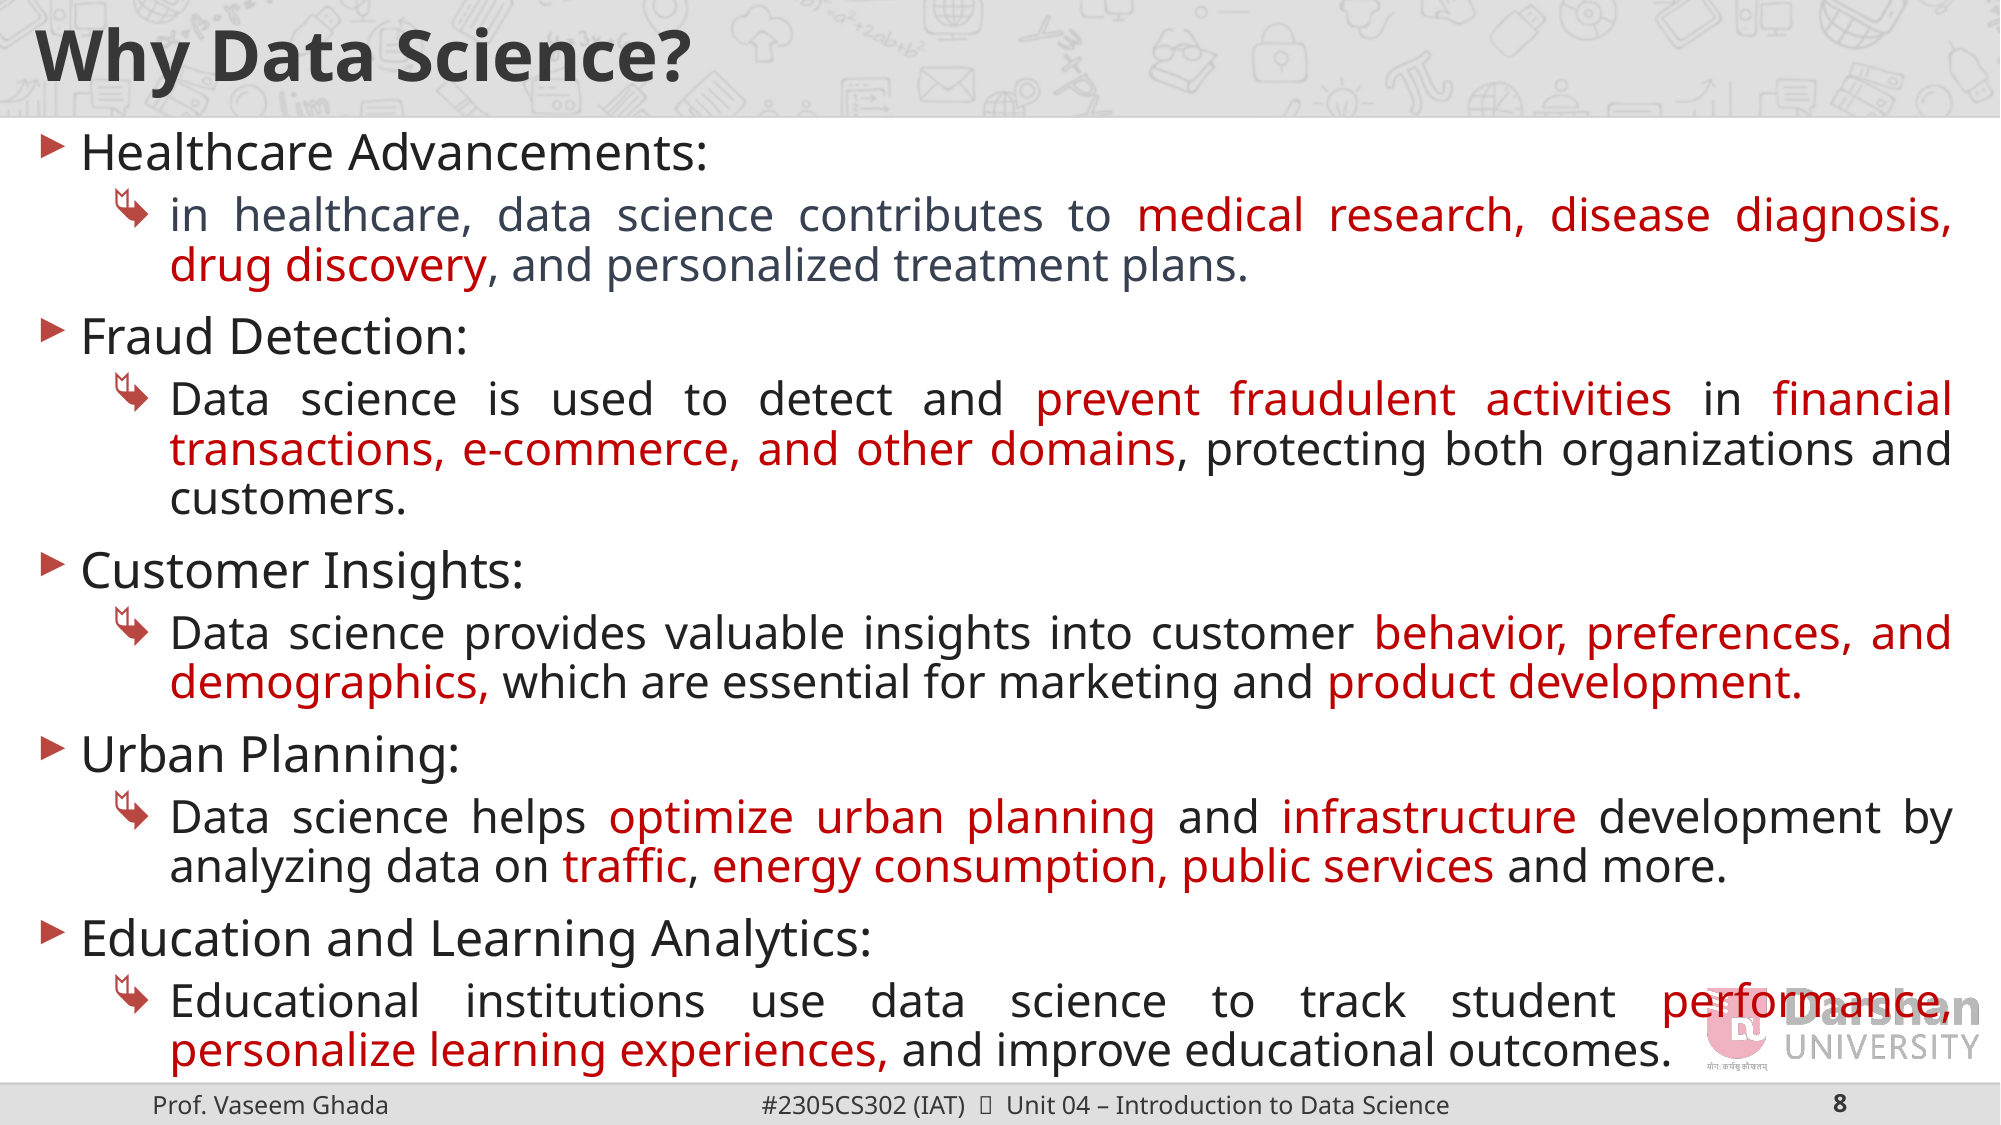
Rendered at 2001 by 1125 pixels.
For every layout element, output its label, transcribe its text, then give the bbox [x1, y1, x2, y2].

picture [1707, 988, 1979, 1071]
title Why Data Science? [0, 0, 2000, 117]
list Healthcare Advancements: in healthcare, data science contributes to medical research, disease diagnosis, drug discovery, and personalized treatment plans. Fraud Detection: Data science is used to detect and prevent fraudulent activities in financial transactions, e-commerce, and other domains, protecting both organizations and customers. Customer Insights: Data science provides valuable insights into customer behavior, preferences, and demographics, which are essential for marketing and product development. Urban Planning: Data science helps optimize urban planning and infrastructure development by analyzing data on traffic, energy consumption, public services and more. Education and Learning Analytics: Educational institutions use data science to track student performance, personalize learning experiences, and improve educational outcomes. [21, 120, 1969, 1038]
